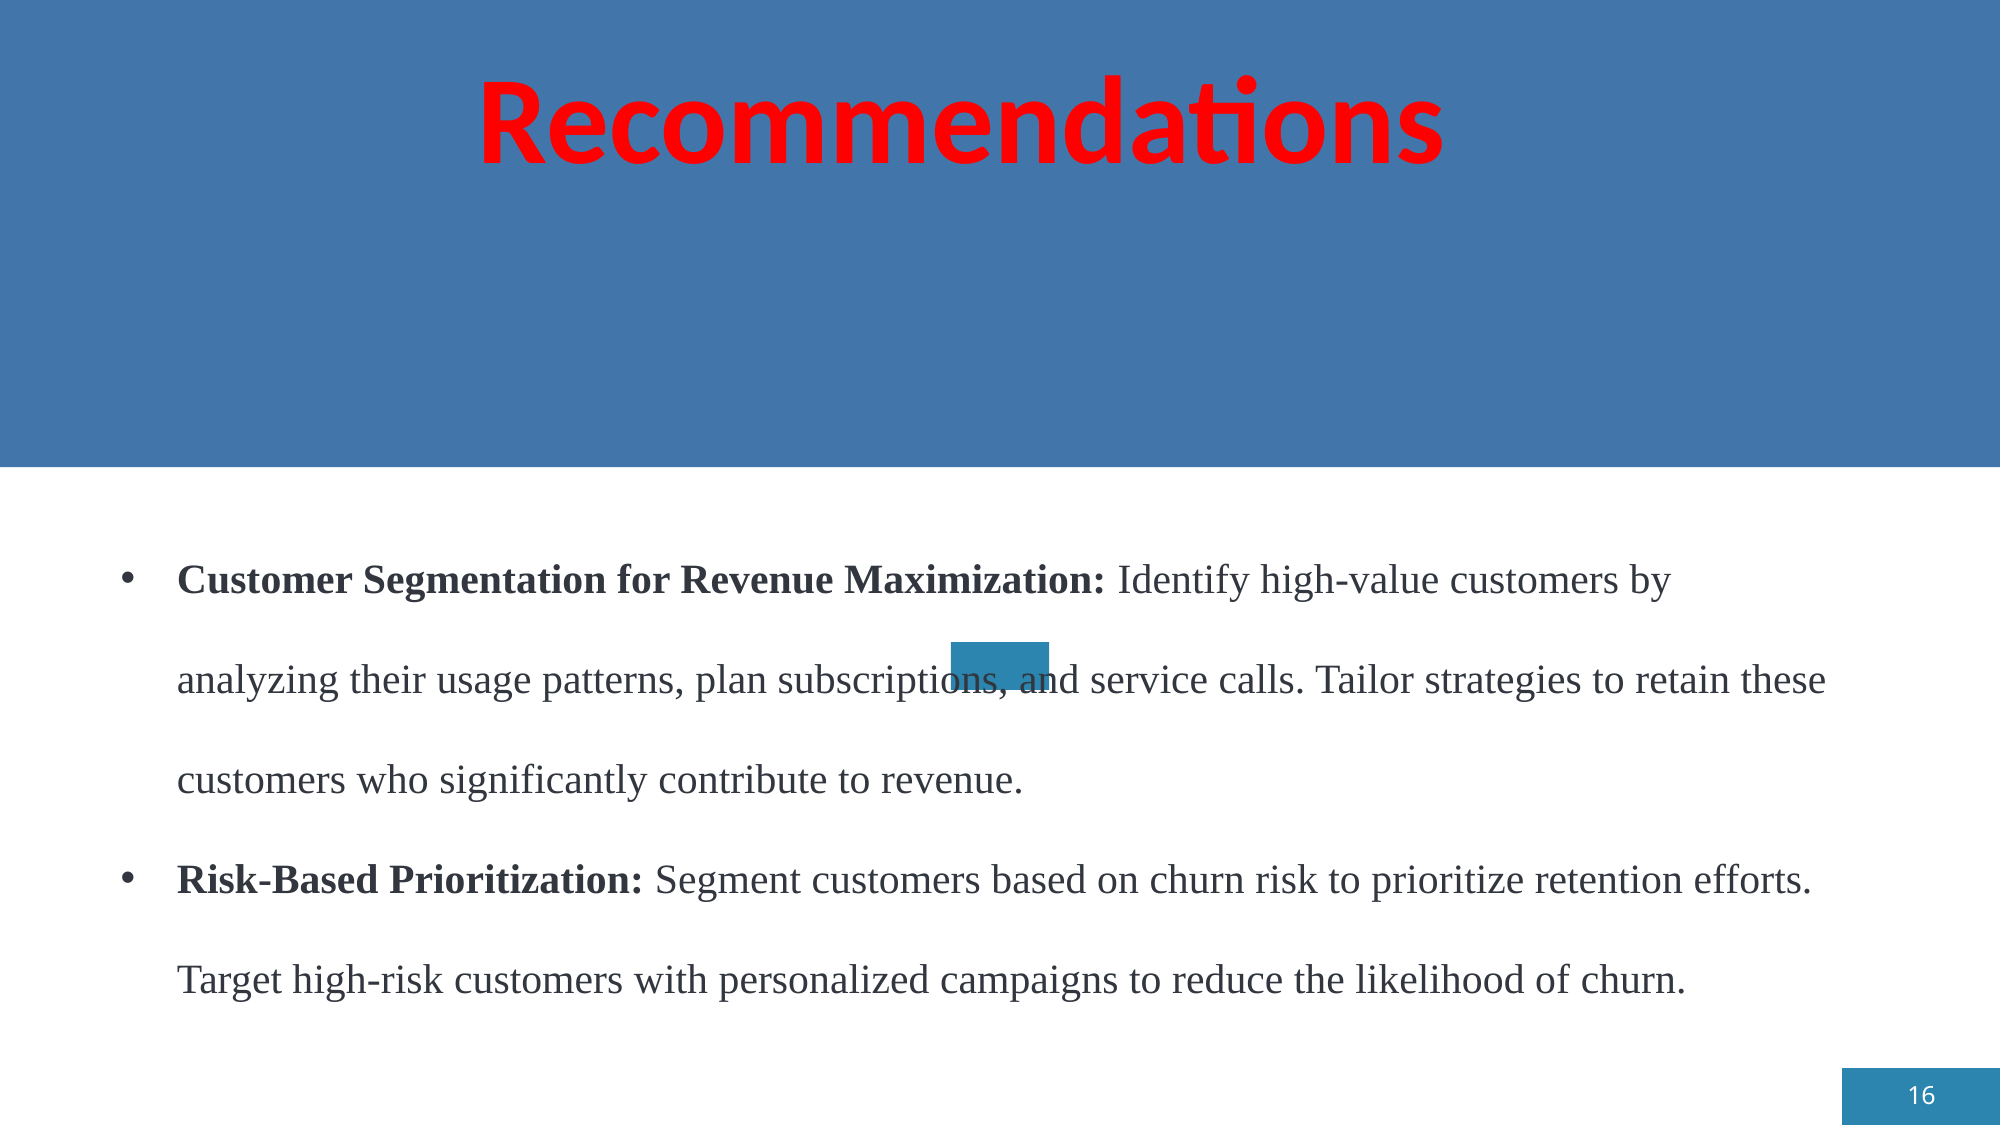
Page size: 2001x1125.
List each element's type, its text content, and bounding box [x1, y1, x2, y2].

slide_number 16 [1889, 1079, 1951, 1114]
text_box Customer Segmentation for Revenue Maximization: Identify high-value customers by analyzing their usage patterns, plan subscriptions, and service calls. Tailor strategies to retain these customers who significantly contribute to revenue. Risk-Based Prioritization: Segment customers based on churn risk to prioritize retention efforts. Target high-risk customers with personalized campaigns to reduce the likelihood of churn. [105, 494, 1854, 1125]
title Recommendations [105, 26, 1819, 220]
